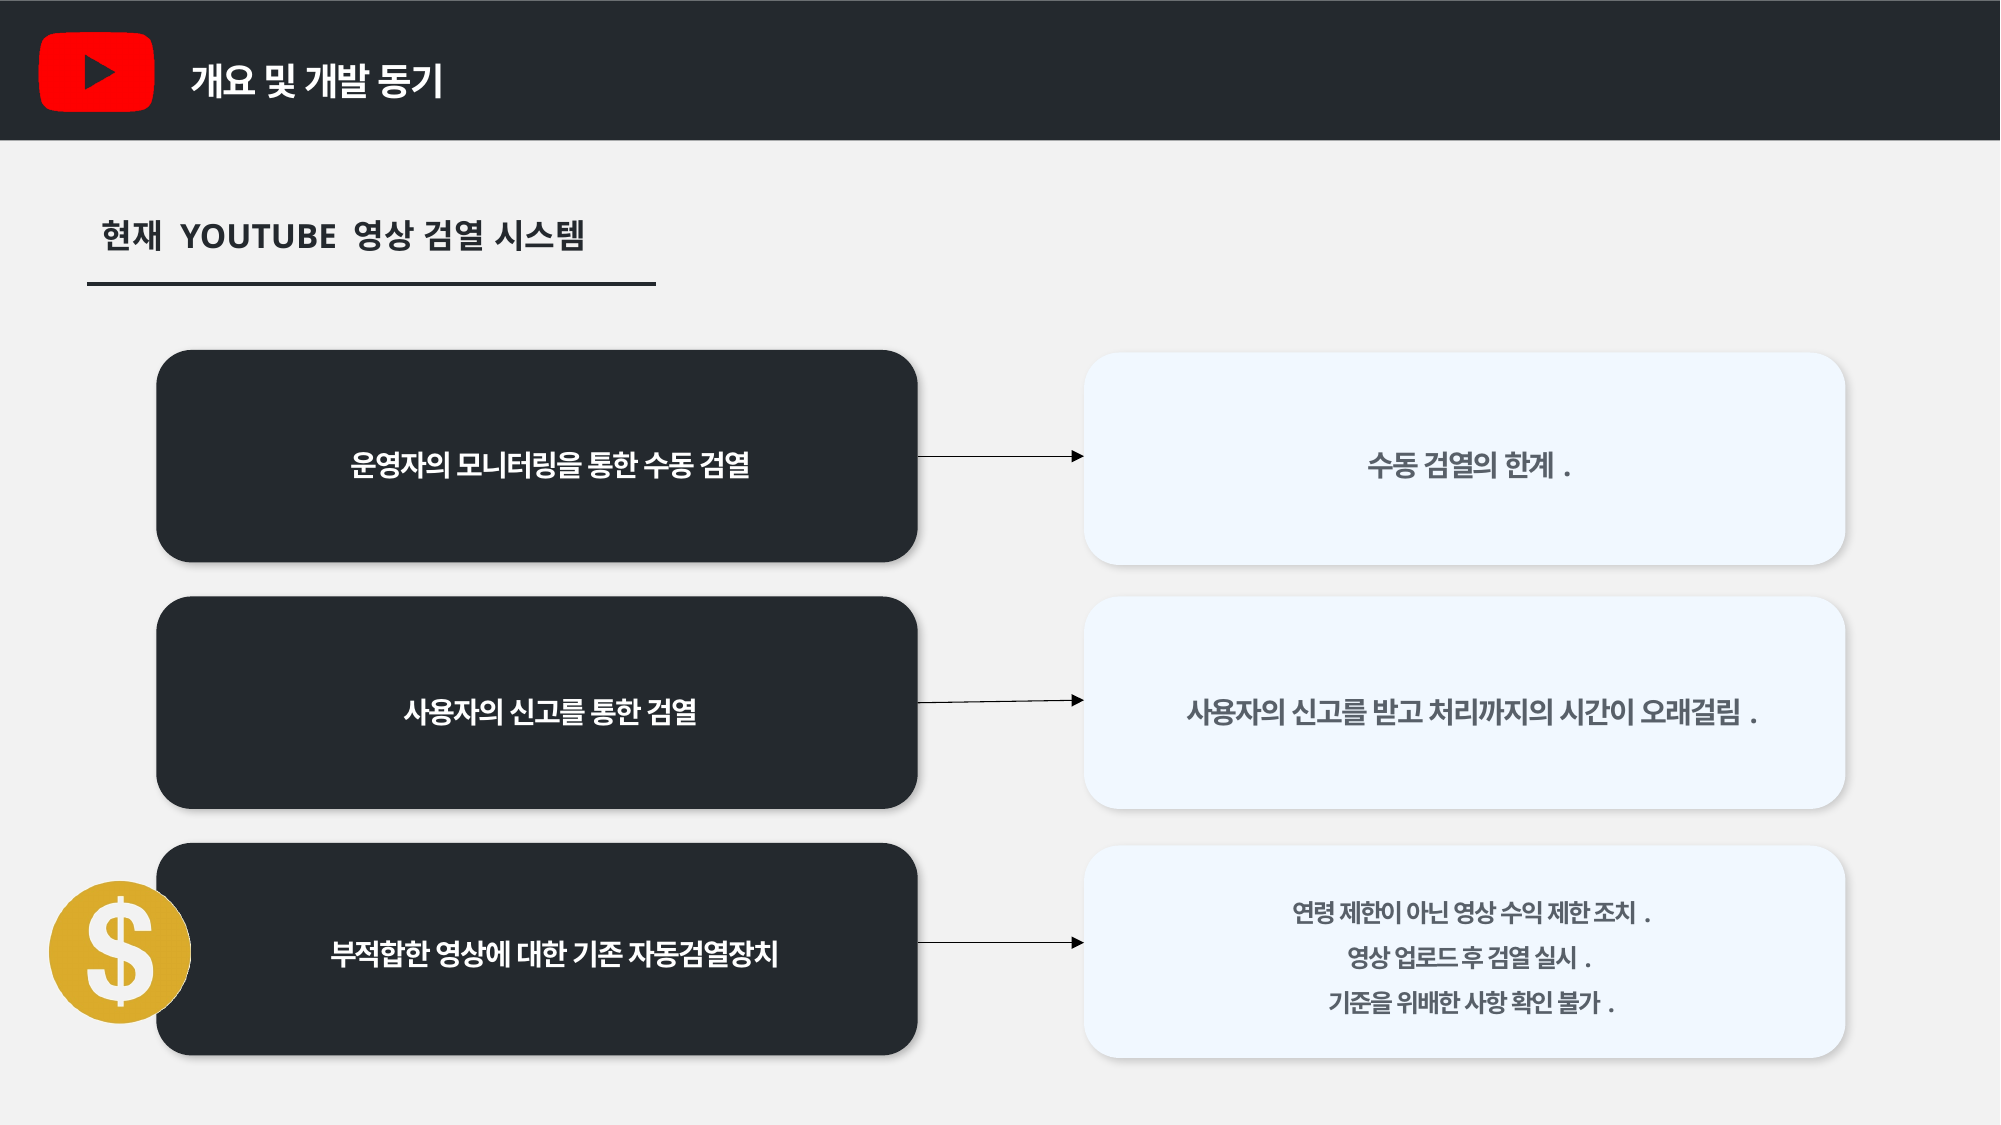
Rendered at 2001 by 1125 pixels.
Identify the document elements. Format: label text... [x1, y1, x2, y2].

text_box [917, 596, 1846, 809]
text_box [917, 845, 1846, 1058]
text_box 사용자의 신고를 통한 검열 [155, 595, 917, 810]
picture [47, 879, 192, 1025]
text_box 운영자의 모니터링을 통한 수동 검열 [155, 348, 917, 564]
text_box 현재 YOUTUBE 영상 검열 시스템 [86, 208, 619, 263]
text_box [0, 0, 2000, 141]
text_box 부적합한 영상에 대한 기존 자동검열장치 [155, 841, 917, 1057]
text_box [917, 352, 1846, 565]
